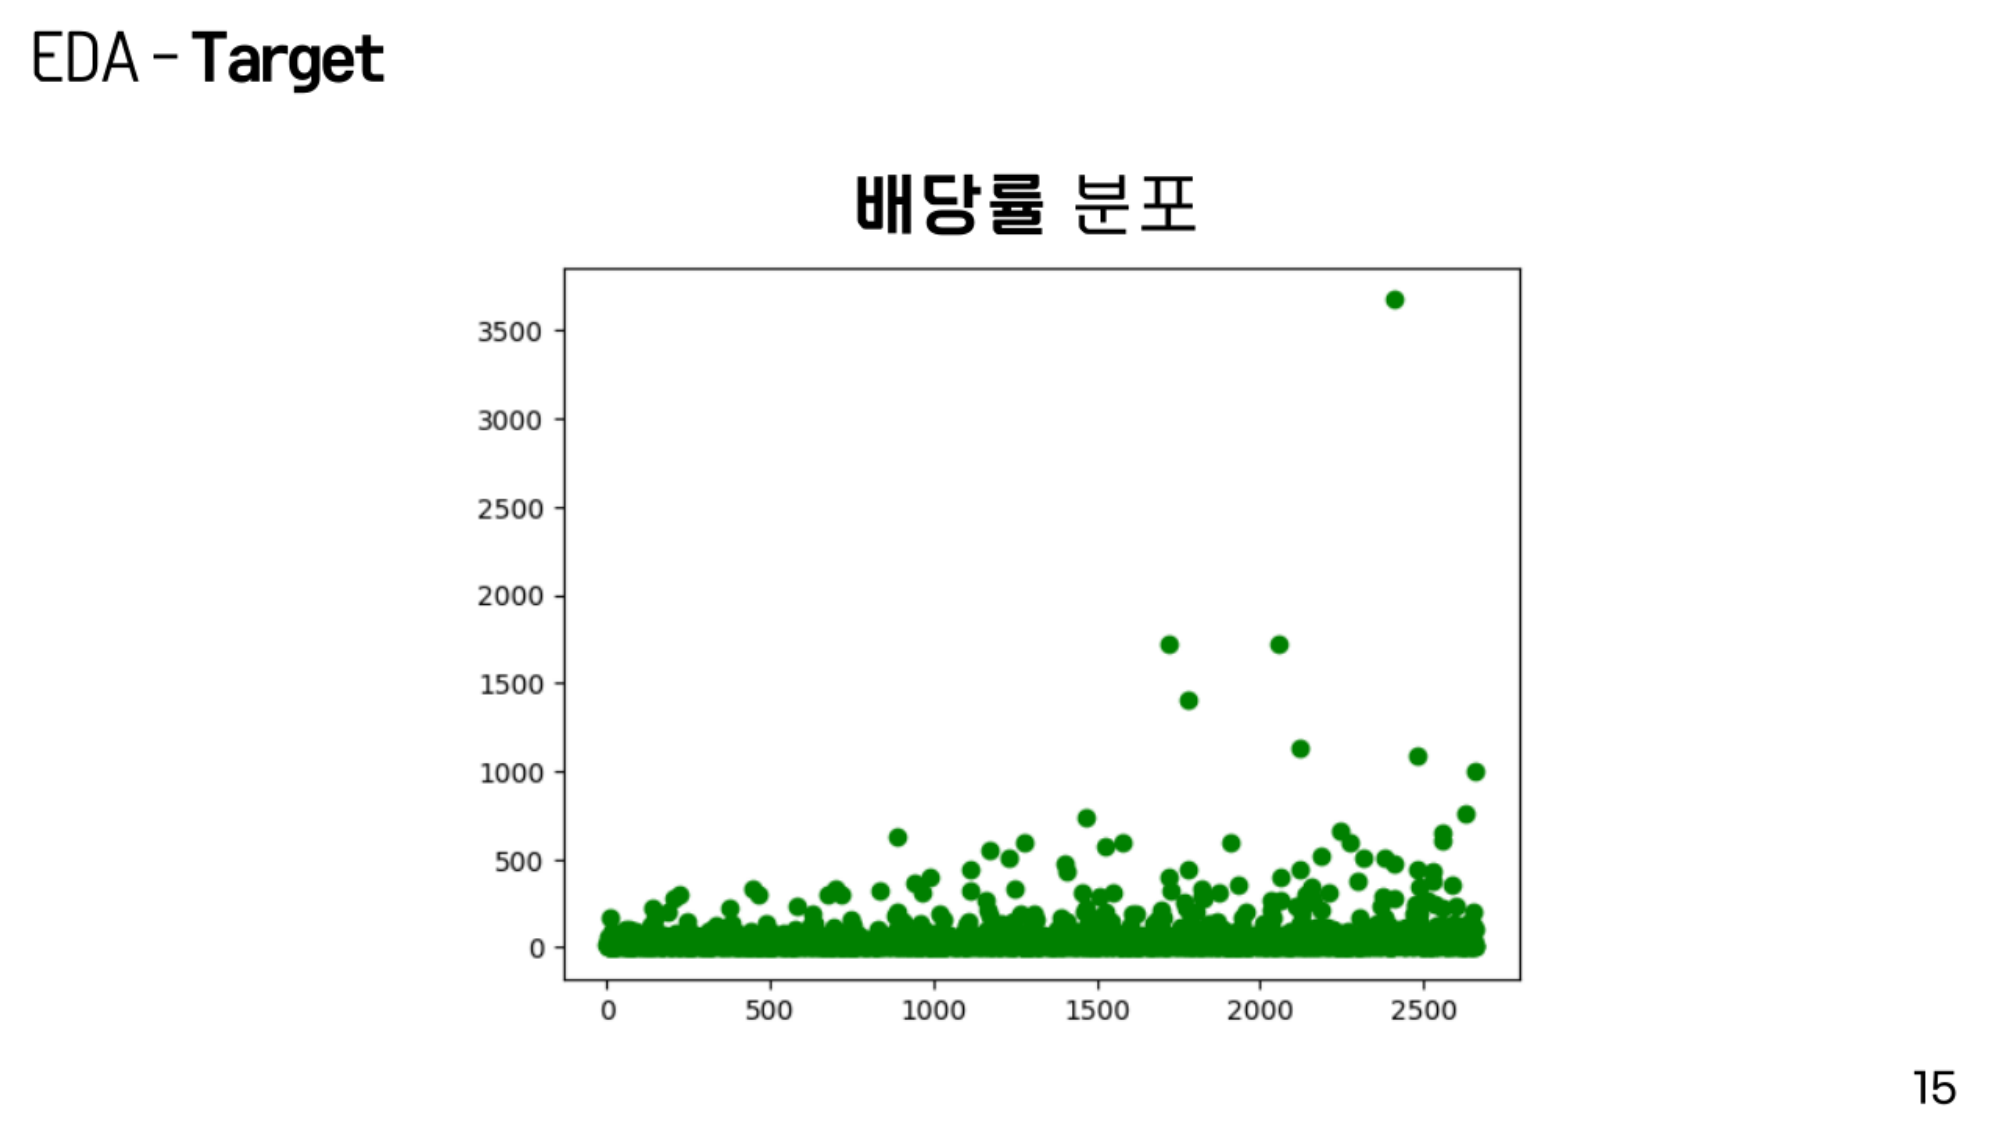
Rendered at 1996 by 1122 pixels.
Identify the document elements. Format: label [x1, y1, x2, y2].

picture [788, 109, 1290, 321]
picture [1826, 1045, 1996, 1122]
text_box [458, 249, 1537, 1045]
picture [0, 0, 471, 173]
